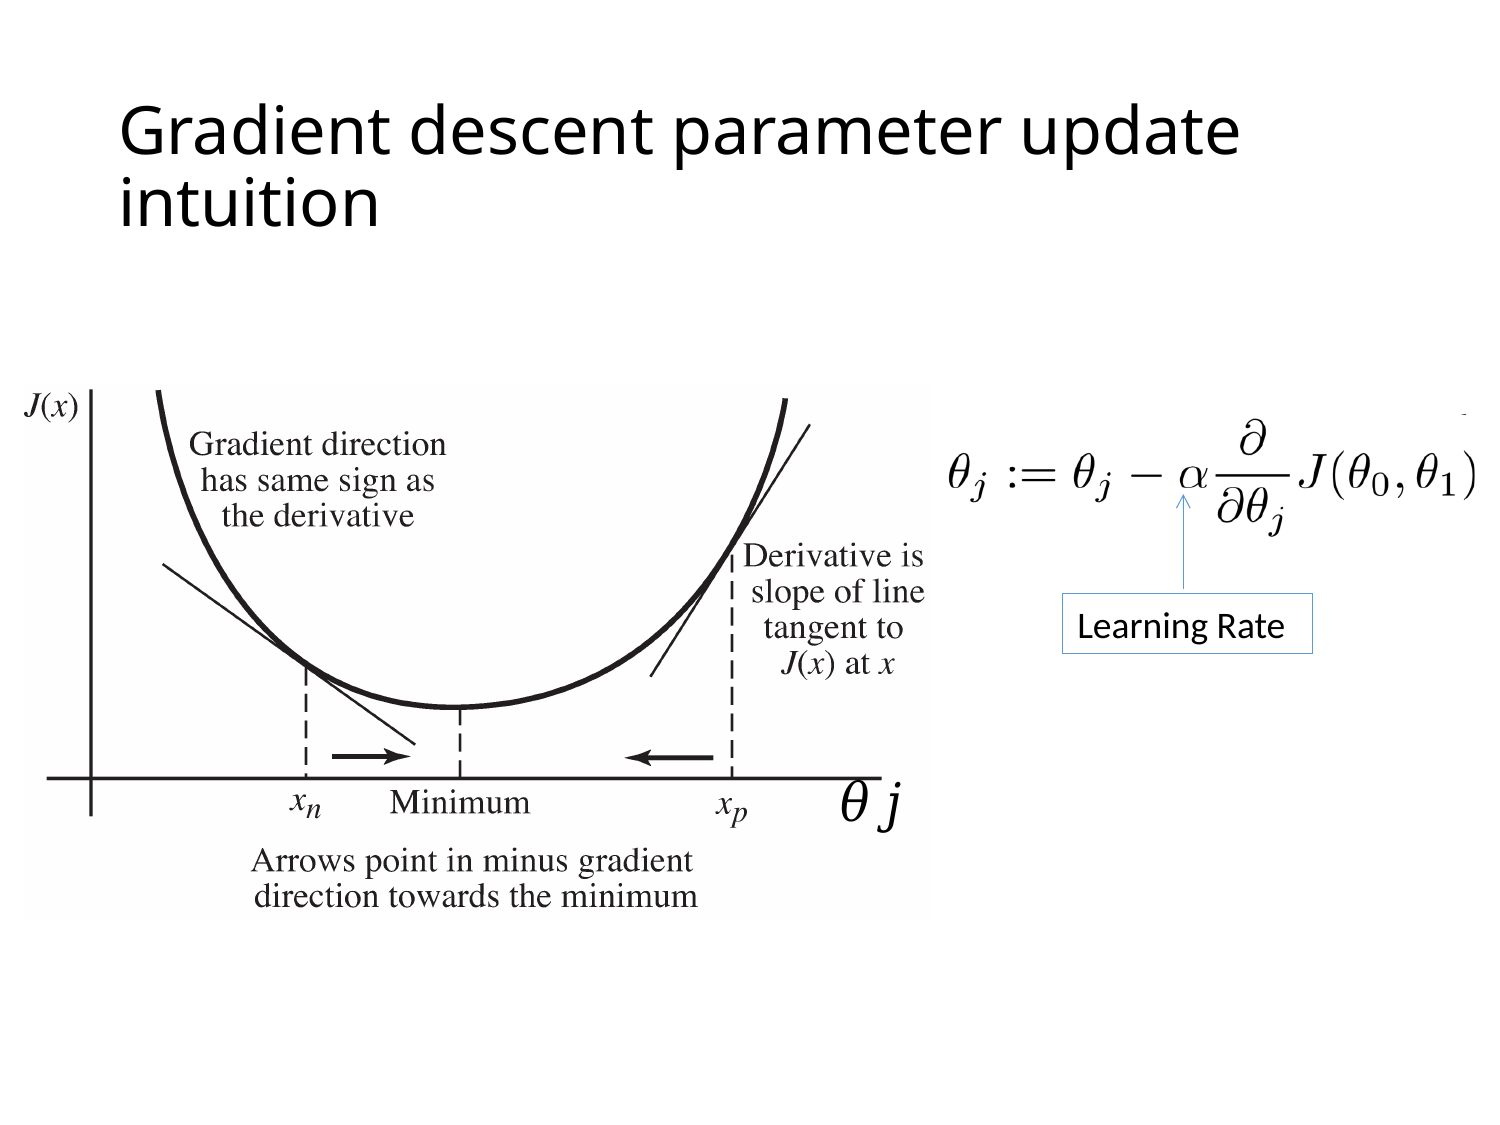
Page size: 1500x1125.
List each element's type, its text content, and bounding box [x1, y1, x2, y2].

title Gradient descent parameter update intuition [103, 59, 1397, 278]
text_box Learning Rate [1062, 593, 1313, 654]
picture [937, 413, 1475, 544]
picture [24, 384, 933, 922]
